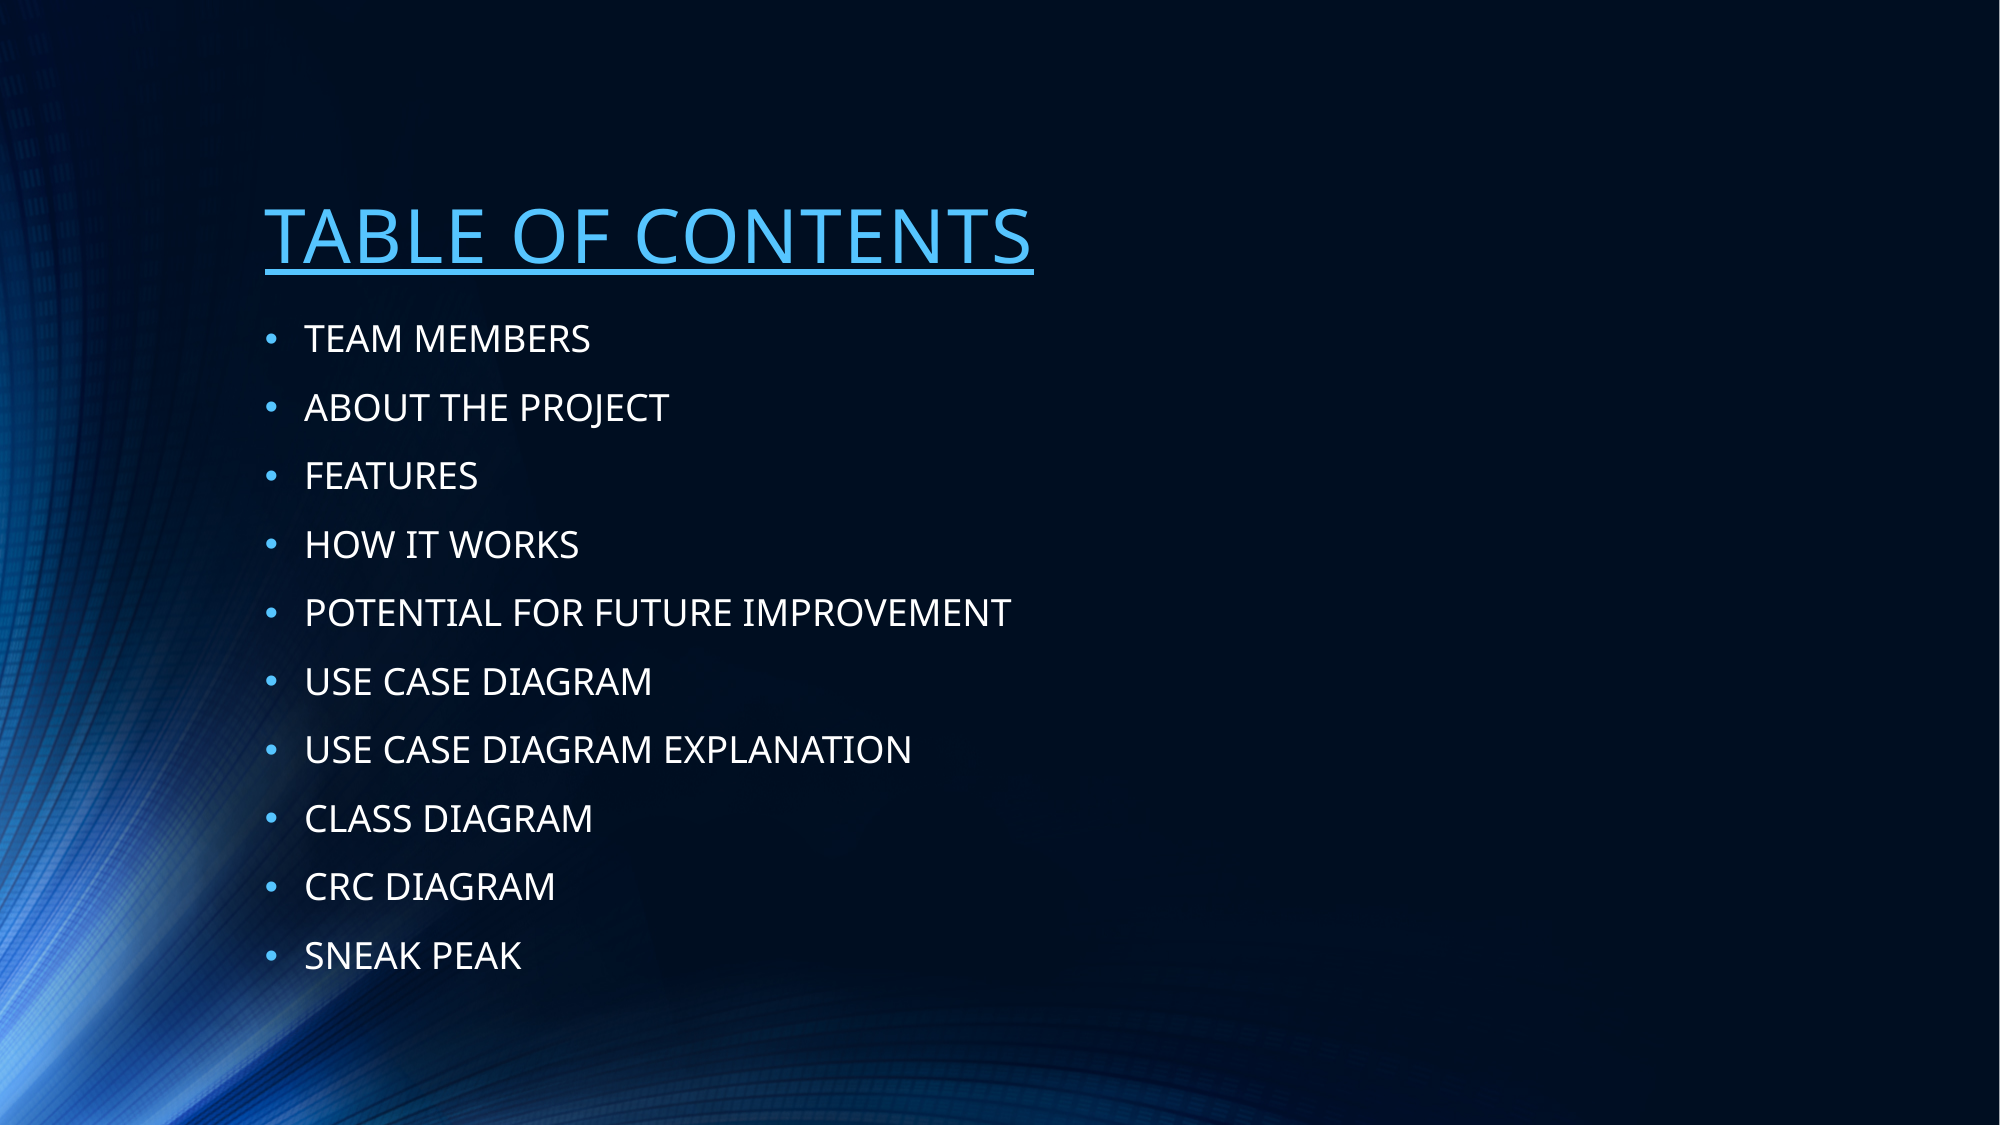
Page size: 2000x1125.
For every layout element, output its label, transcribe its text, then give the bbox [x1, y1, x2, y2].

title TABLE OF CONTENTS [249, 62, 1750, 288]
picture [0, 0, 2000, 1125]
list TEAM MEMBERS ABOUT THE PROJECT FEATURES HOW IT WORKS POTENTIAL FOR FUTURE IMPROVEMENT USE CASE DIAGRAM USE CASE DIAGRAM EXPLANATION CLASS DIAGRAM CRC DIAGRAM SNEAK PEAK [249, 312, 1749, 988]
